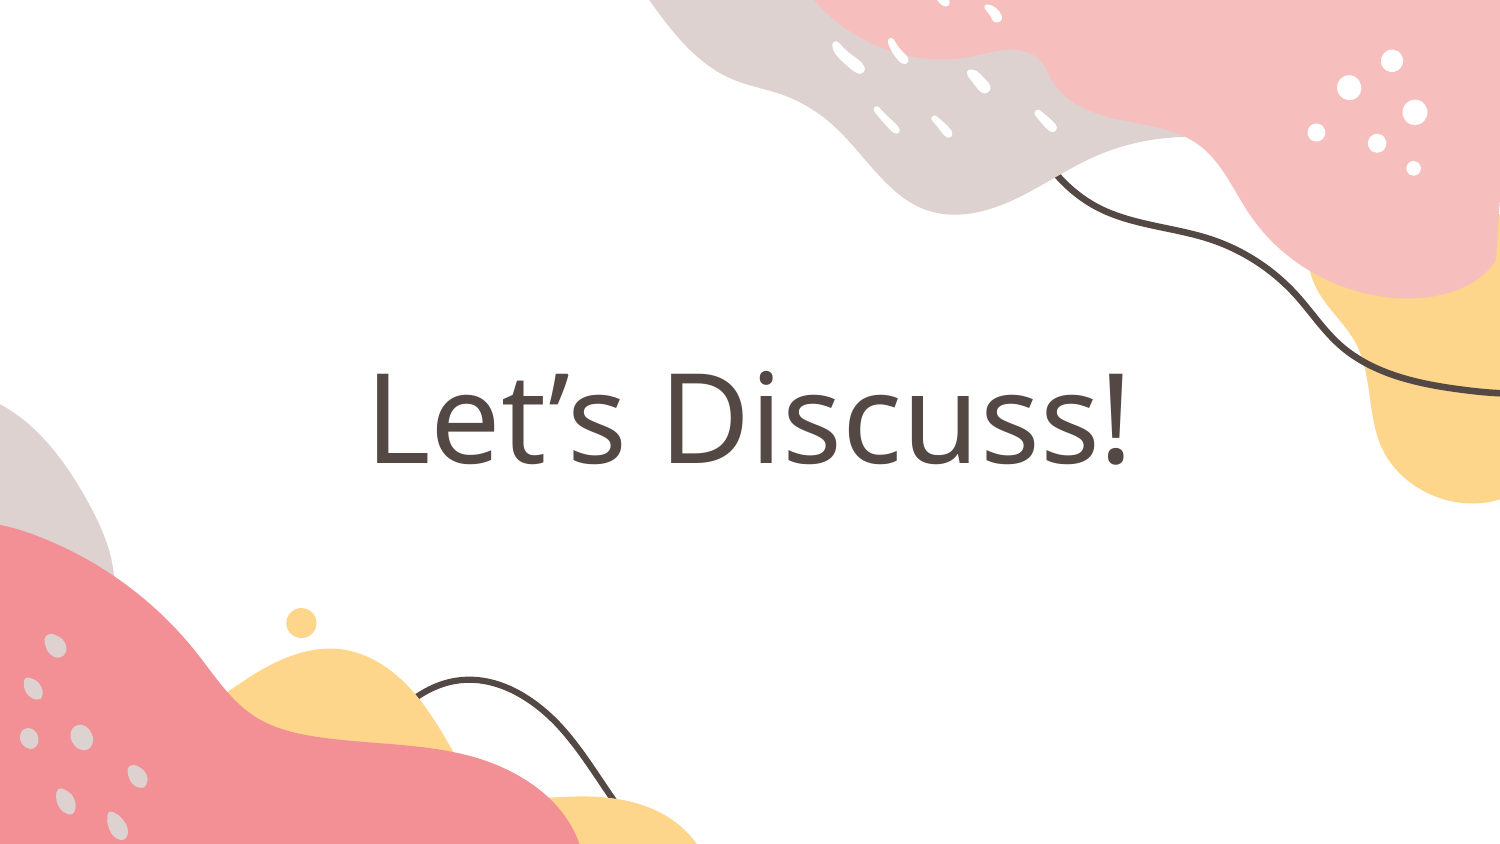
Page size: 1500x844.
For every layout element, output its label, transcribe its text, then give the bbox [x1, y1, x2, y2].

title Let’s Discuss! [51, 181, 1449, 504]
